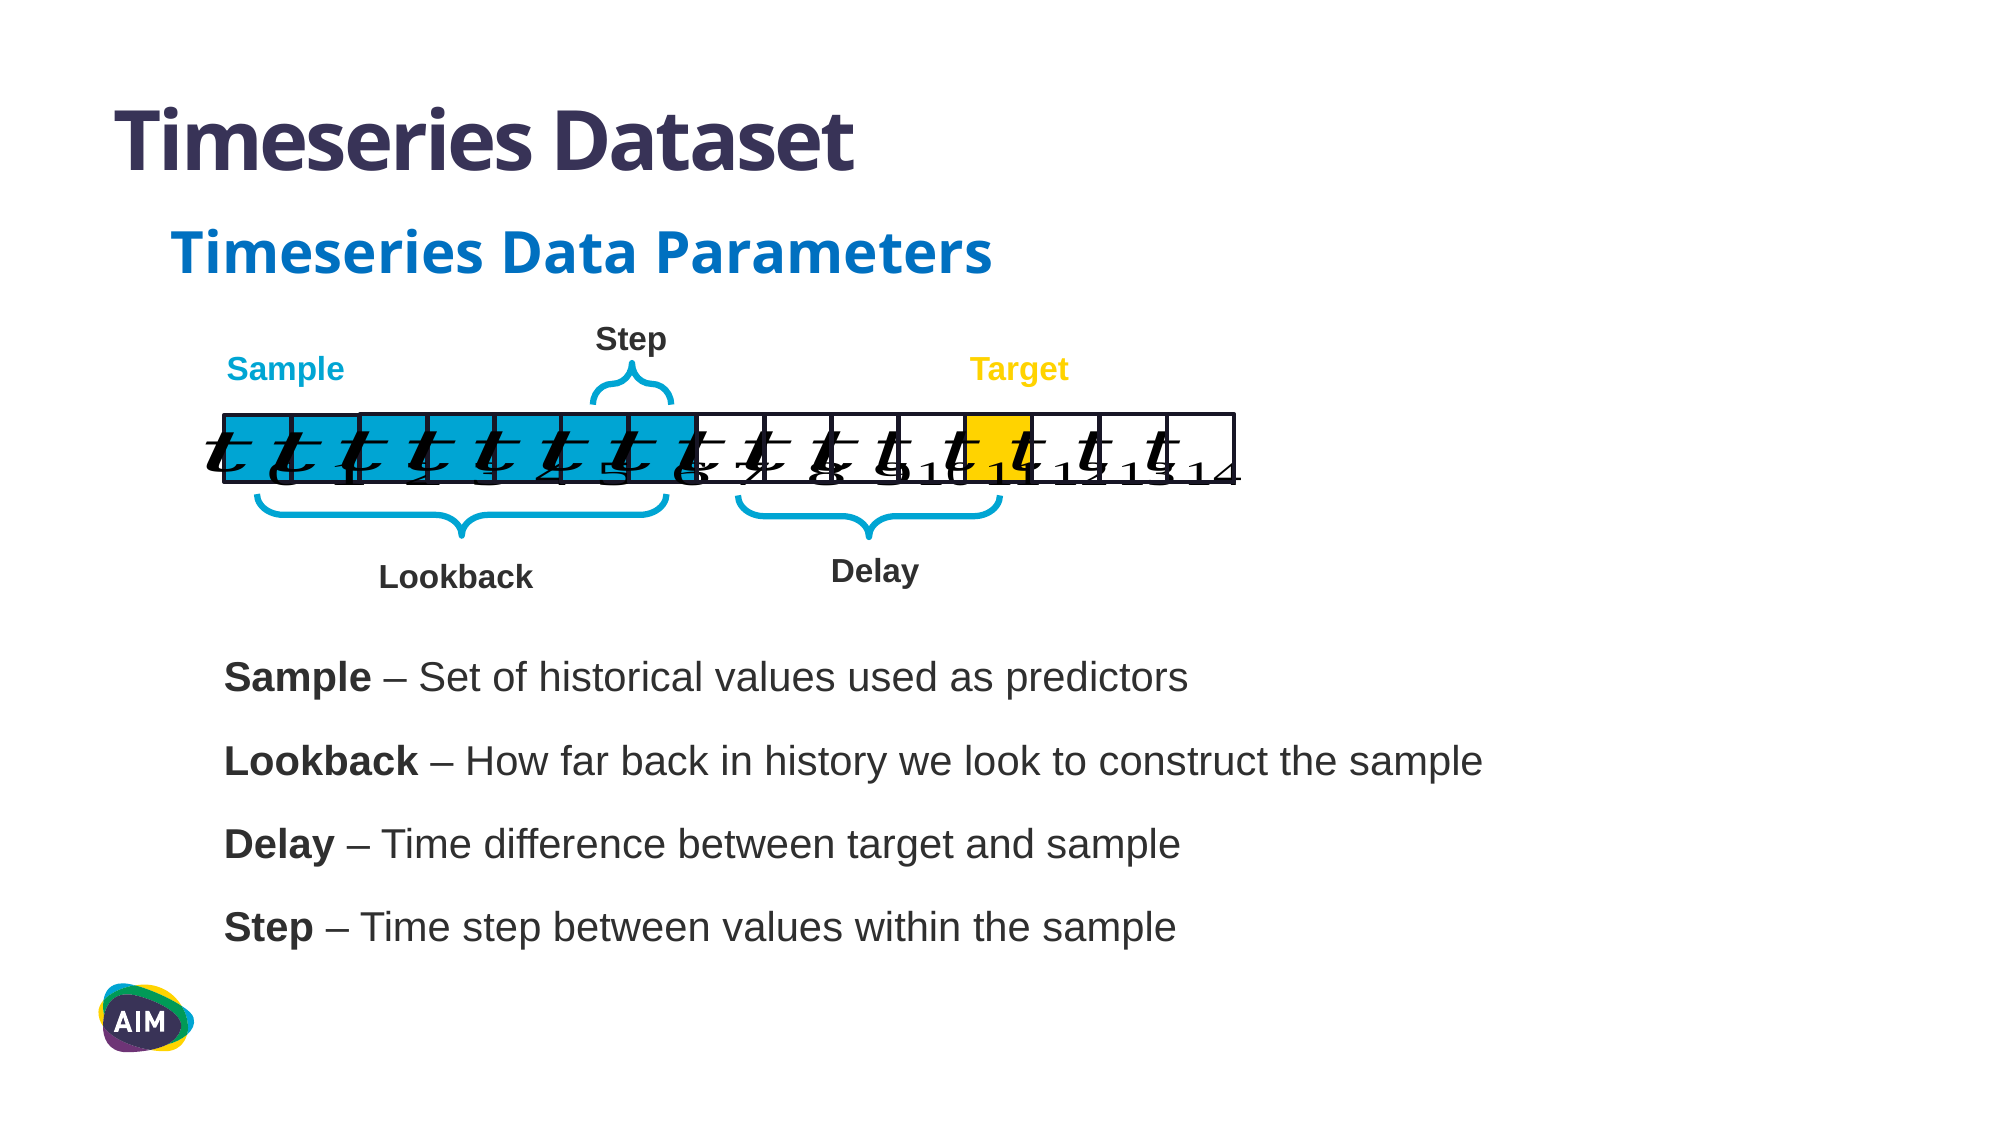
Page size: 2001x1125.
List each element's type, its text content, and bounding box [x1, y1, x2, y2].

text_box Lookback [331, 547, 593, 614]
title Timeseries Dataset [114, 38, 1886, 244]
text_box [670, 414, 735, 493]
text_box Step [548, 309, 709, 375]
text_box Delay [728, 536, 990, 602]
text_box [333, 414, 399, 493]
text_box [401, 414, 466, 493]
text_box [592, 362, 672, 405]
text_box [938, 414, 1003, 493]
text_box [602, 414, 668, 493]
text_box [738, 501, 1000, 538]
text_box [805, 414, 870, 493]
text_box Sample [179, 339, 595, 405]
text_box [872, 414, 936, 493]
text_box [198, 414, 264, 493]
text_box Timeseries Data Parameters [170, 215, 1871, 293]
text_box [737, 414, 803, 493]
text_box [468, 414, 532, 493]
text_box Target [922, 339, 1184, 405]
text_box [1073, 414, 1138, 493]
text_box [1140, 414, 1248, 493]
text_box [534, 414, 600, 493]
list Sample – Set of historical values used as predictors Lookback – How far back in history we look to construct the sample Delay – Time difference between target and sample Step – Time step between values within the sample [176, 642, 1836, 975]
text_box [265, 414, 331, 493]
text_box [1005, 414, 1071, 493]
text_box [257, 501, 666, 537]
